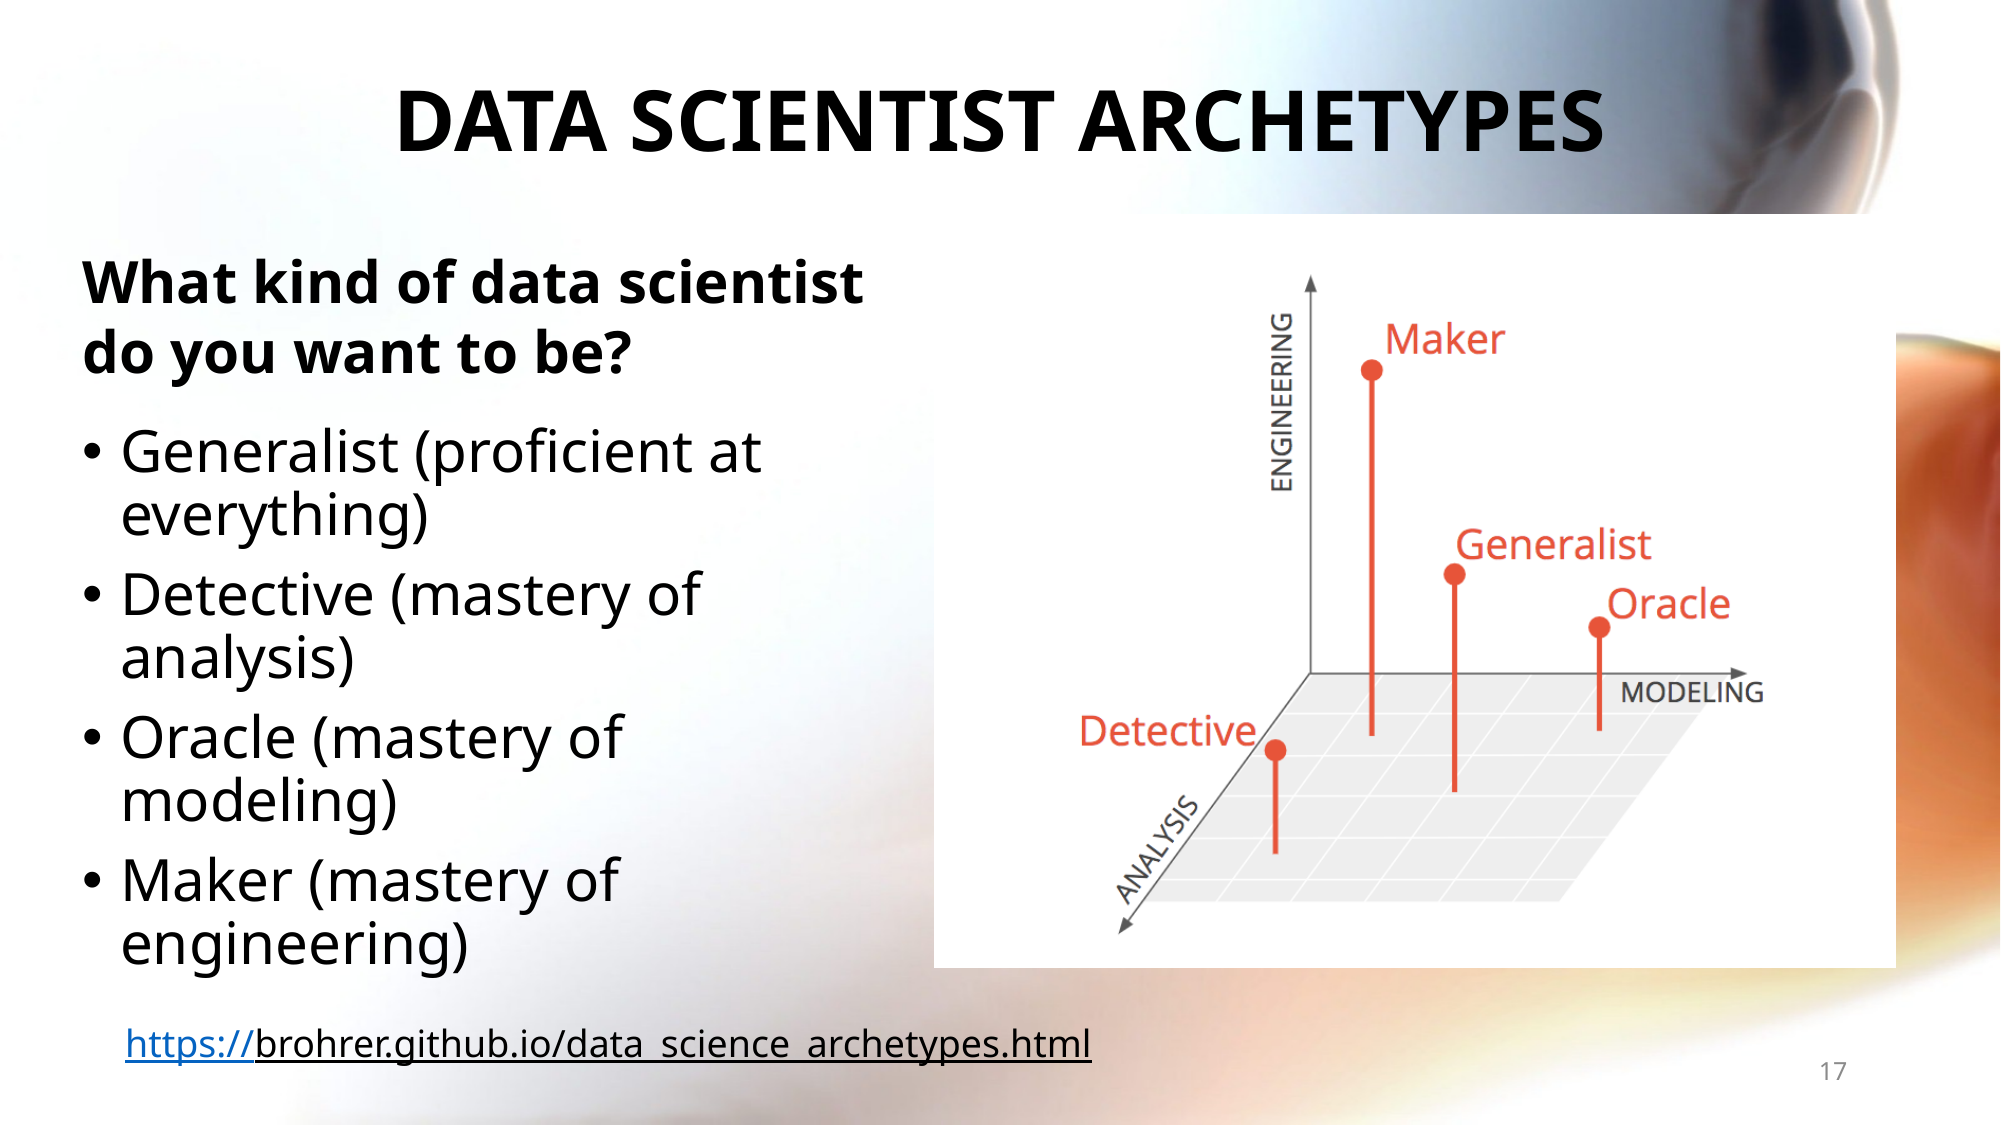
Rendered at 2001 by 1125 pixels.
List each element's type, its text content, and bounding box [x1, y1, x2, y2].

text_box https://brohrer.github.io/data_science_archetypes.html [110, 1012, 1290, 1079]
slide_number 17 [1325, 1042, 1863, 1103]
title DATA SCIENTIST ARCHETYPES [137, 59, 1863, 278]
list Generalist (proficient at everything) Detective (mastery of analysis) Oracle (mastery of modeling) Maker (mastery of engineering) [67, 414, 840, 990]
text_box What kind of data scientist do you want to be? [67, 237, 881, 393]
picture [0, 0, 2001, 1125]
